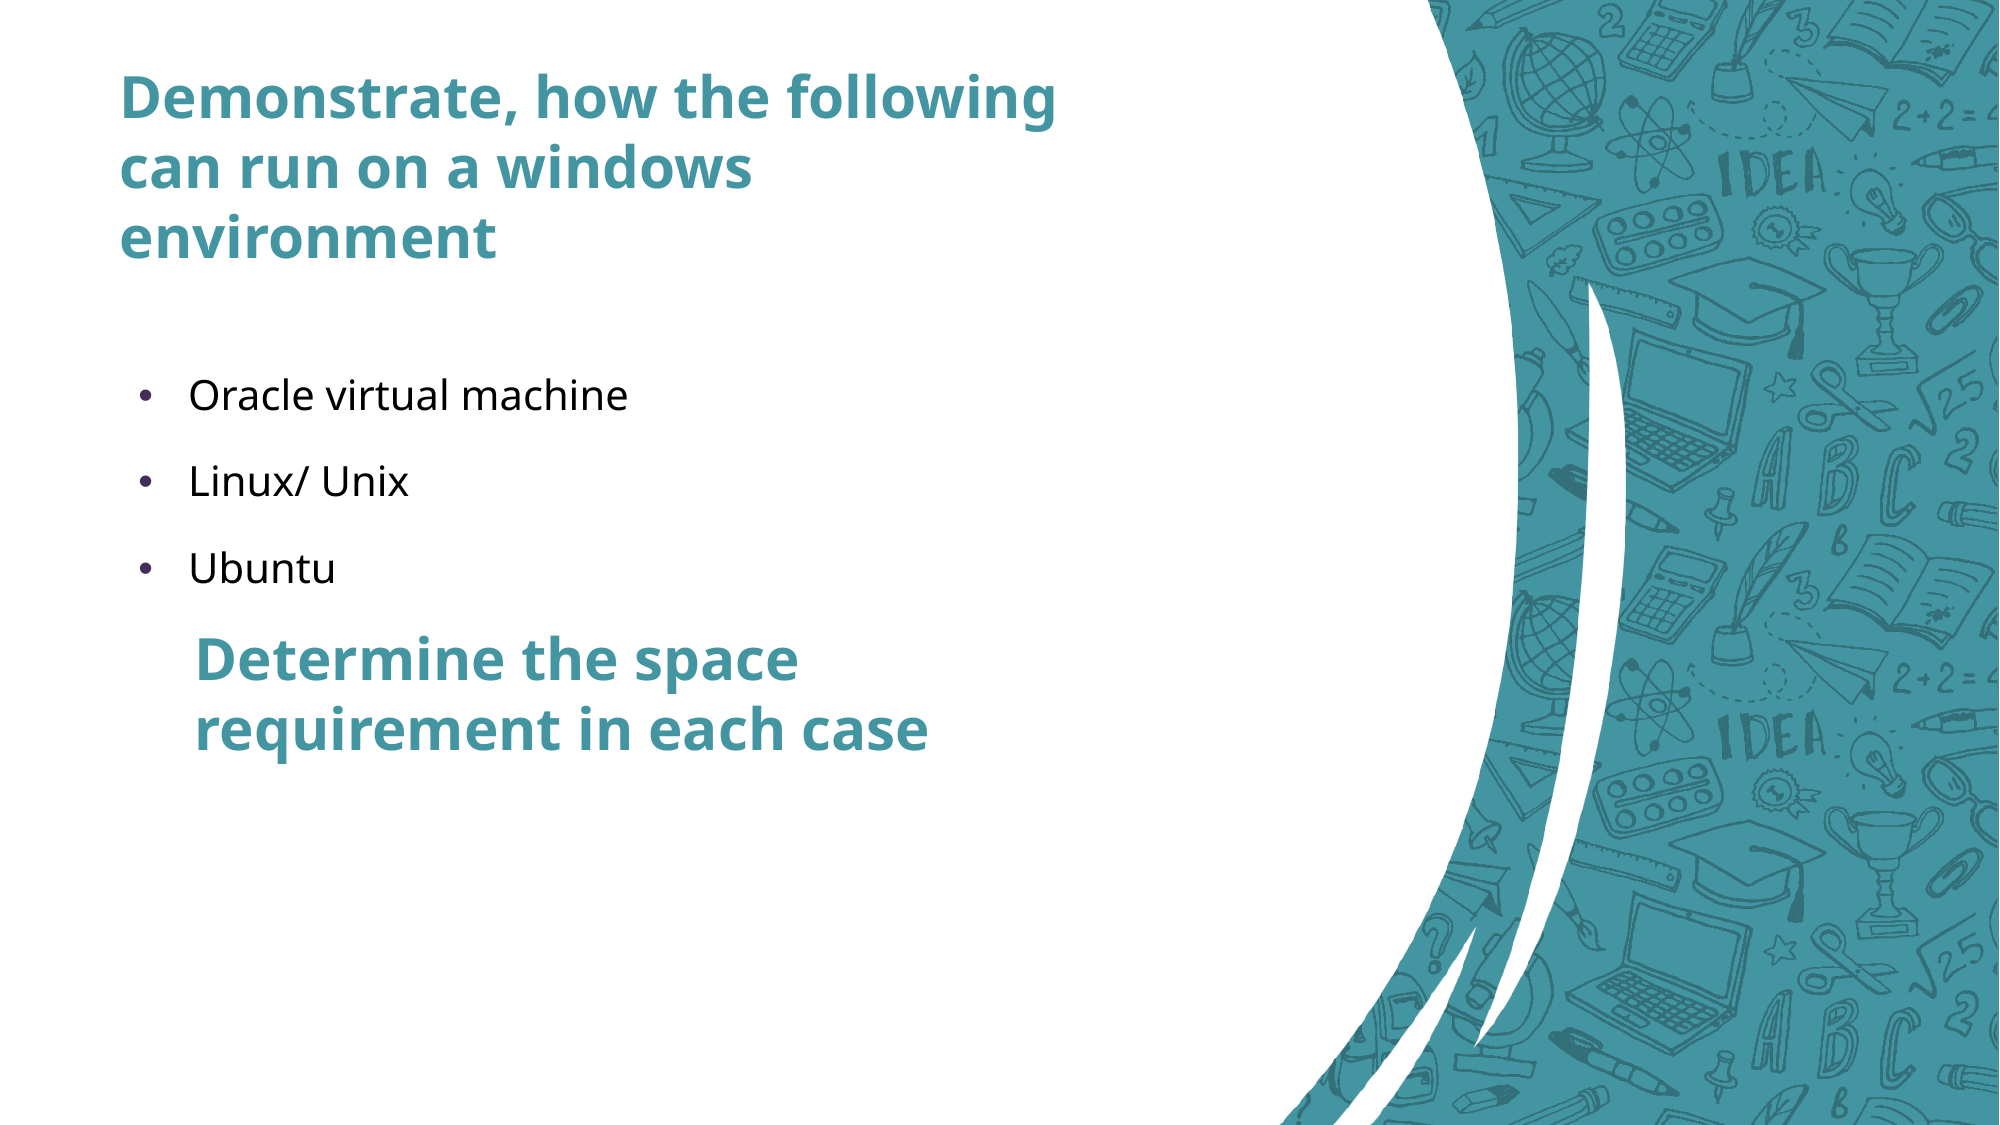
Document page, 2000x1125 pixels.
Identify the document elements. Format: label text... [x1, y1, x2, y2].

text_box Determine the space requirement in each case [174, 612, 1194, 800]
picture [0, 0, 1998, 1125]
list Oracle virtual machine Linux/ Unix Ubuntu [118, 362, 1031, 1096]
title Demonstrate, how the following can run on a windows environment [99, 50, 1119, 238]
